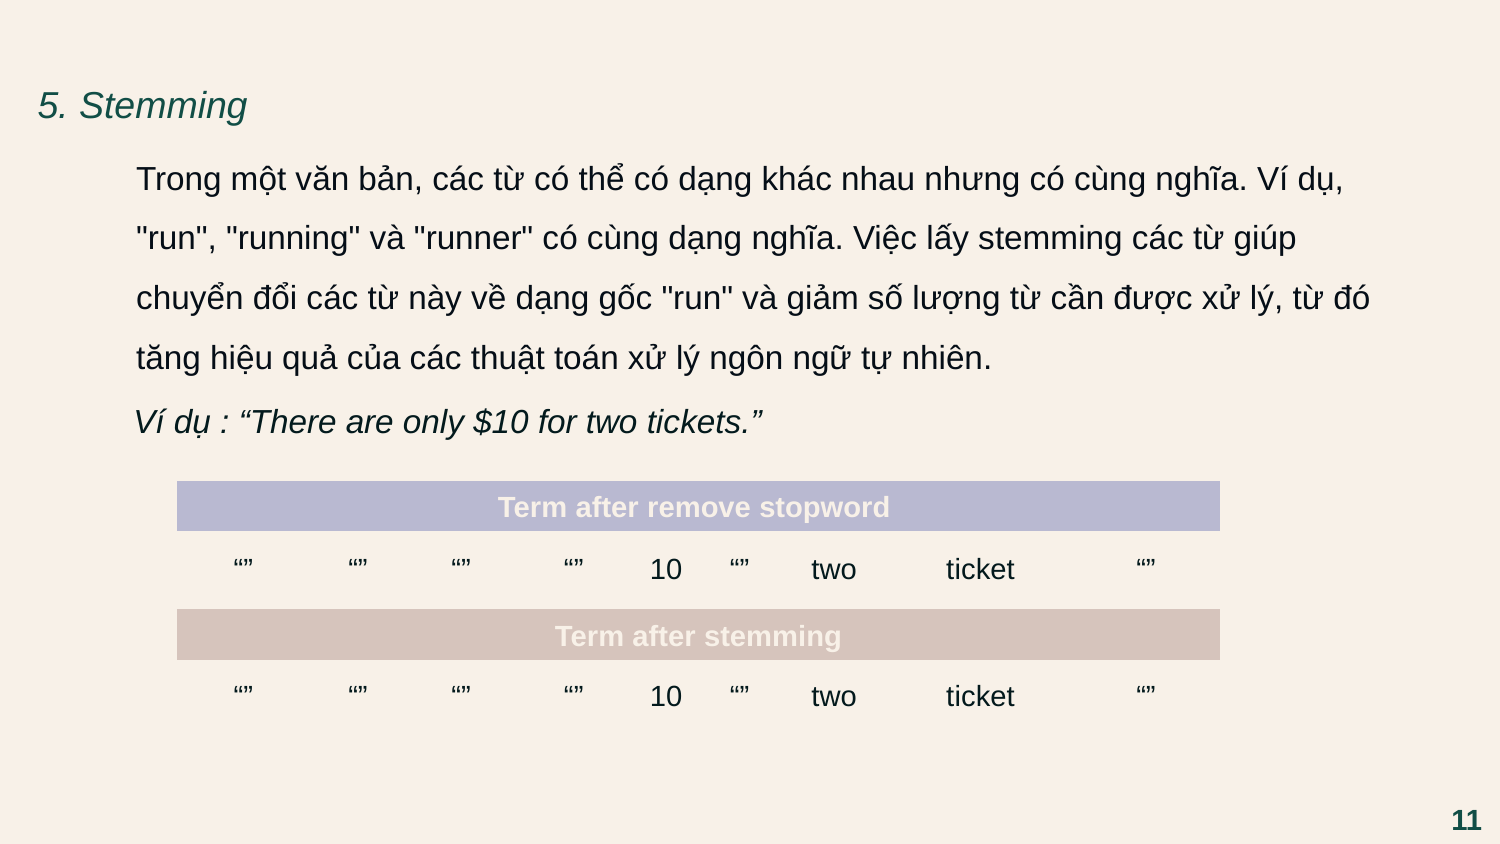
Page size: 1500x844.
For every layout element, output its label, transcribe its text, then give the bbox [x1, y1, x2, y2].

text_box Ví dụ : “There are only $10 for two tickets.” [118, 392, 869, 448]
table_header 10 [632, 546, 700, 596]
text_box Term after remove stopword [177, 481, 1220, 531]
text_box Term after stemming [177, 609, 1220, 660]
table_header “” [700, 673, 779, 730]
table_header “” [516, 673, 632, 730]
table_header “” [1072, 673, 1220, 730]
table_header “” [310, 673, 406, 730]
text_box 5. Stemming [22, 51, 463, 134]
text_box 11 [1433, 794, 1500, 844]
table_header two [779, 673, 889, 730]
table_header “” [1072, 546, 1220, 596]
table_header “” [406, 673, 516, 730]
table_header 10 [632, 673, 700, 730]
table_header “” [406, 546, 516, 596]
table_header “” [177, 546, 310, 596]
table_header ticket [889, 546, 1072, 596]
table_header two [779, 546, 889, 596]
table_header “” [310, 546, 406, 596]
table_header “” [177, 673, 310, 730]
table_header “” [700, 546, 779, 596]
table_header ticket [889, 673, 1072, 730]
text_box Trong một văn bản, các từ có thể có dạng khác nhau nhưng có cùng nghĩa. Ví dụ, "run", "running" và "runner" có cùng dạng nghĩa. Việc lấy stemming các từ giúp chuyển đổi các từ này về dạng gốc "run" và giảm số lượng từ cần được xử lý, từ đó tăng hiệu quả của các thuật toán xử lý ngôn ngữ tự nhiên. [98, 129, 1402, 384]
table_header “” [516, 546, 632, 596]
